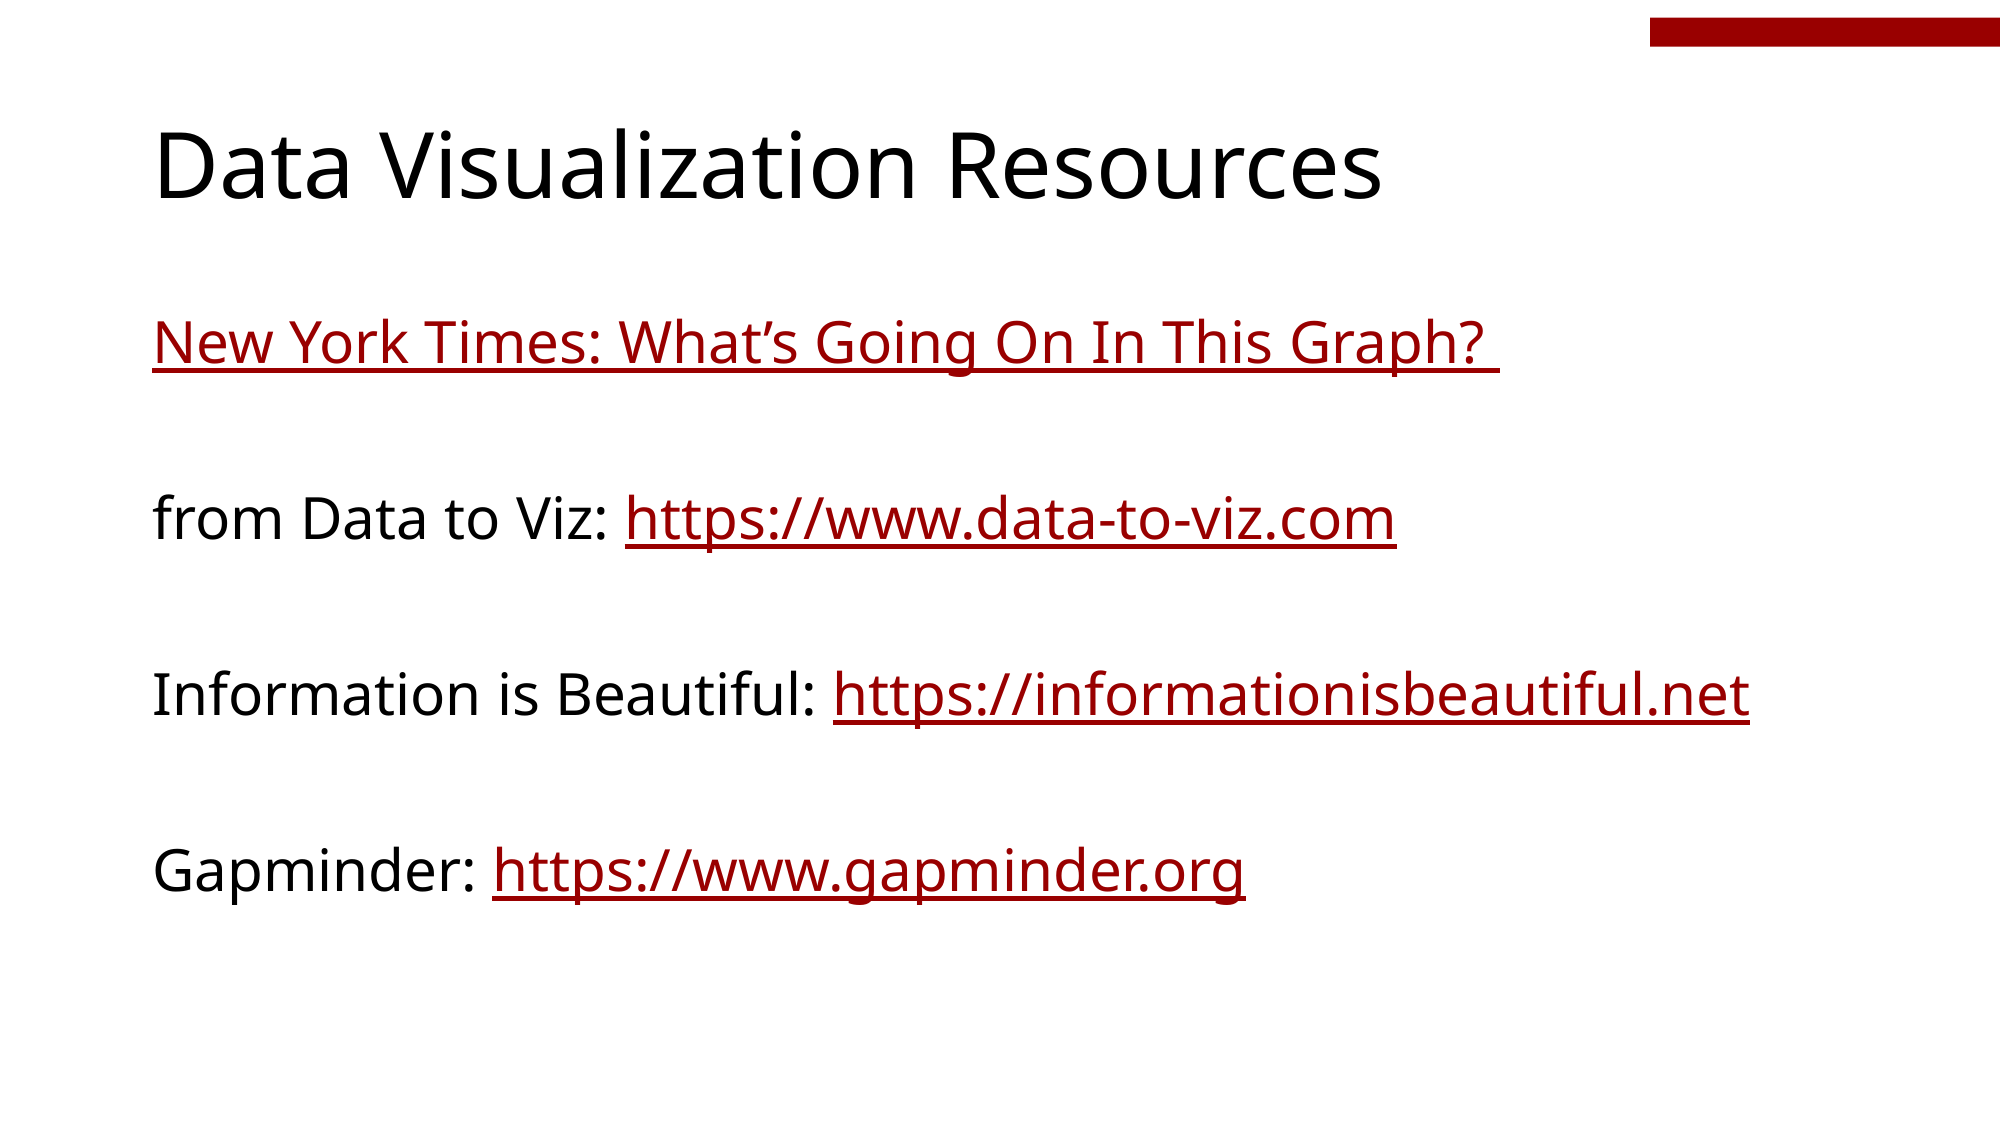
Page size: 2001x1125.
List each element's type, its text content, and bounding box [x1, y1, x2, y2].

list New York Times: What’s Going On In This Graph? from Data to Viz: https://www.data-to-viz.com Information is Beautiful: https://informationisbeautiful.net Gapminder: https://www.gapminder.org [137, 299, 1863, 1014]
title Data Visualization Resources [137, 59, 1863, 278]
